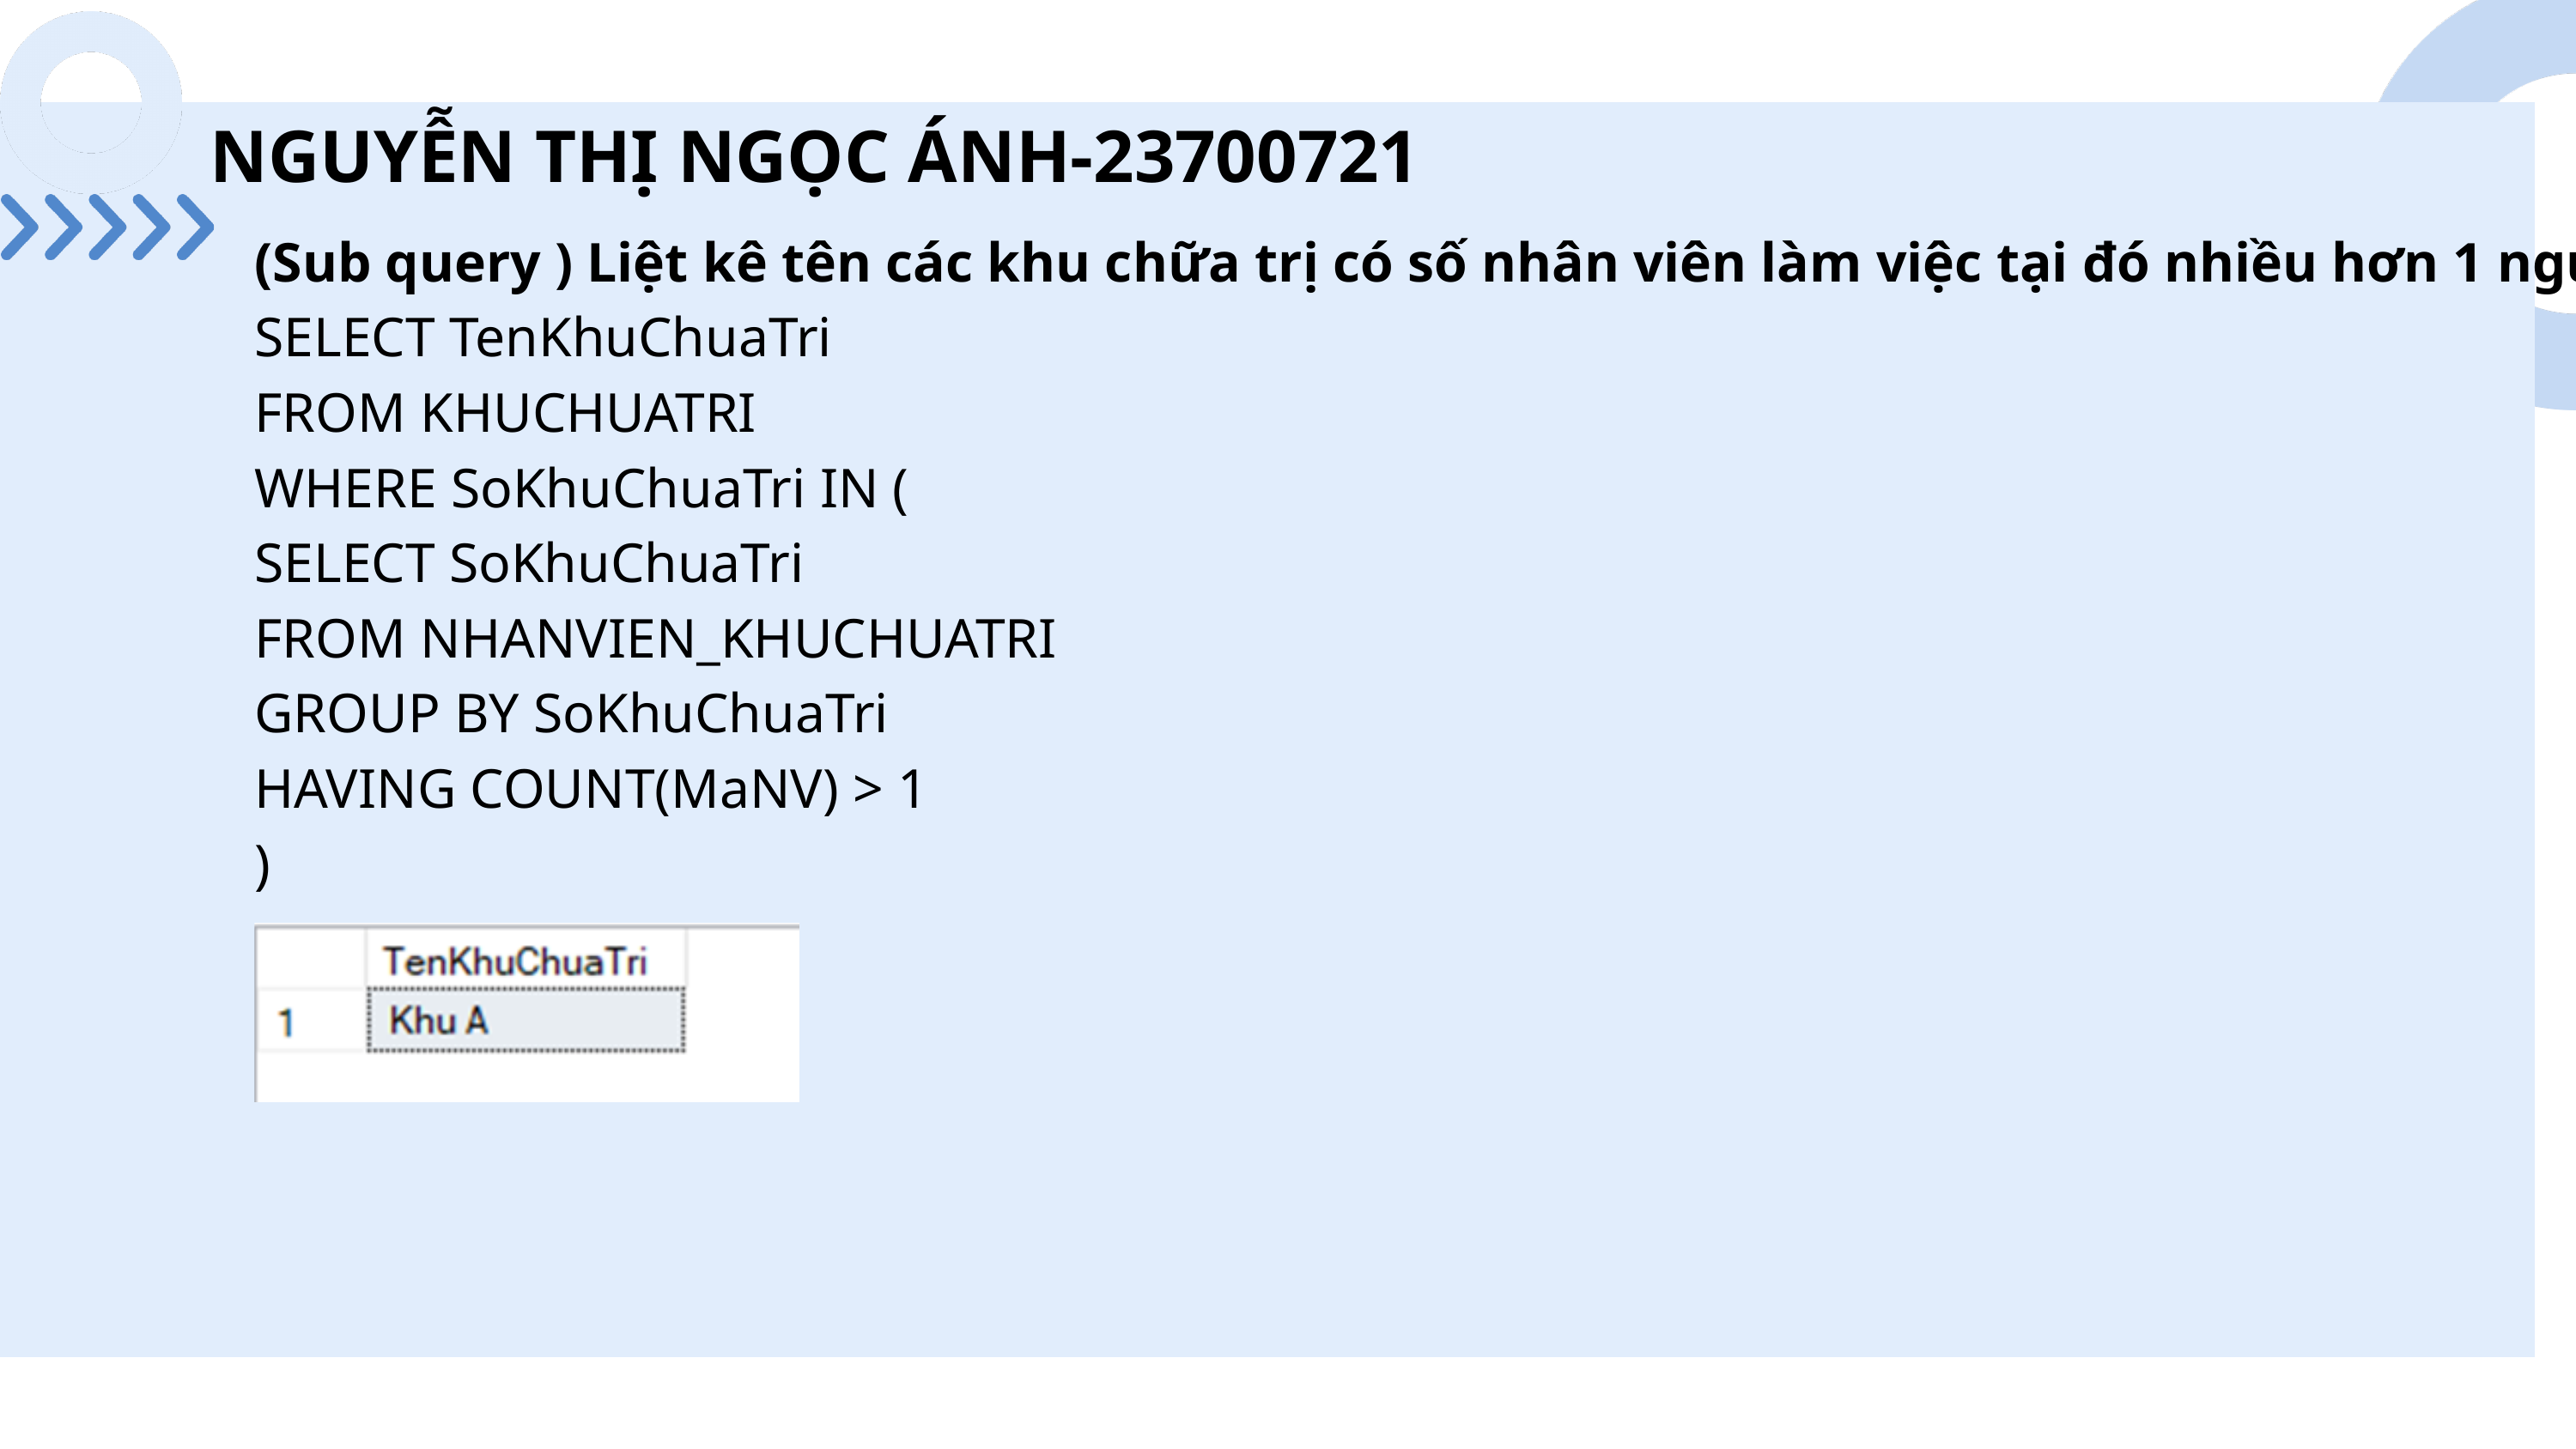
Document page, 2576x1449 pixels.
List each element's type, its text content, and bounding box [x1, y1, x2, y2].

text_box [0, 11, 182, 99]
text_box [0, 102, 2535, 1358]
text_box [2359, 0, 2576, 216]
text_box (Sub query ) Liệt kê tên các khu chữa trị có số nhân viên làm việc tại đó nhiều hơn 1 người. SELECT TenKhuChuaTri FROM KHUCHUATRI WHERE SoKhuChuaTri IN ( SELECT SoKhuChuaTri FROM NHANVIEN_KHUCHUATRI GROUP BY SoKhuChuaTri HAVING COUNT(MaNV) > 1 ) [254, 216, 2576, 1449]
